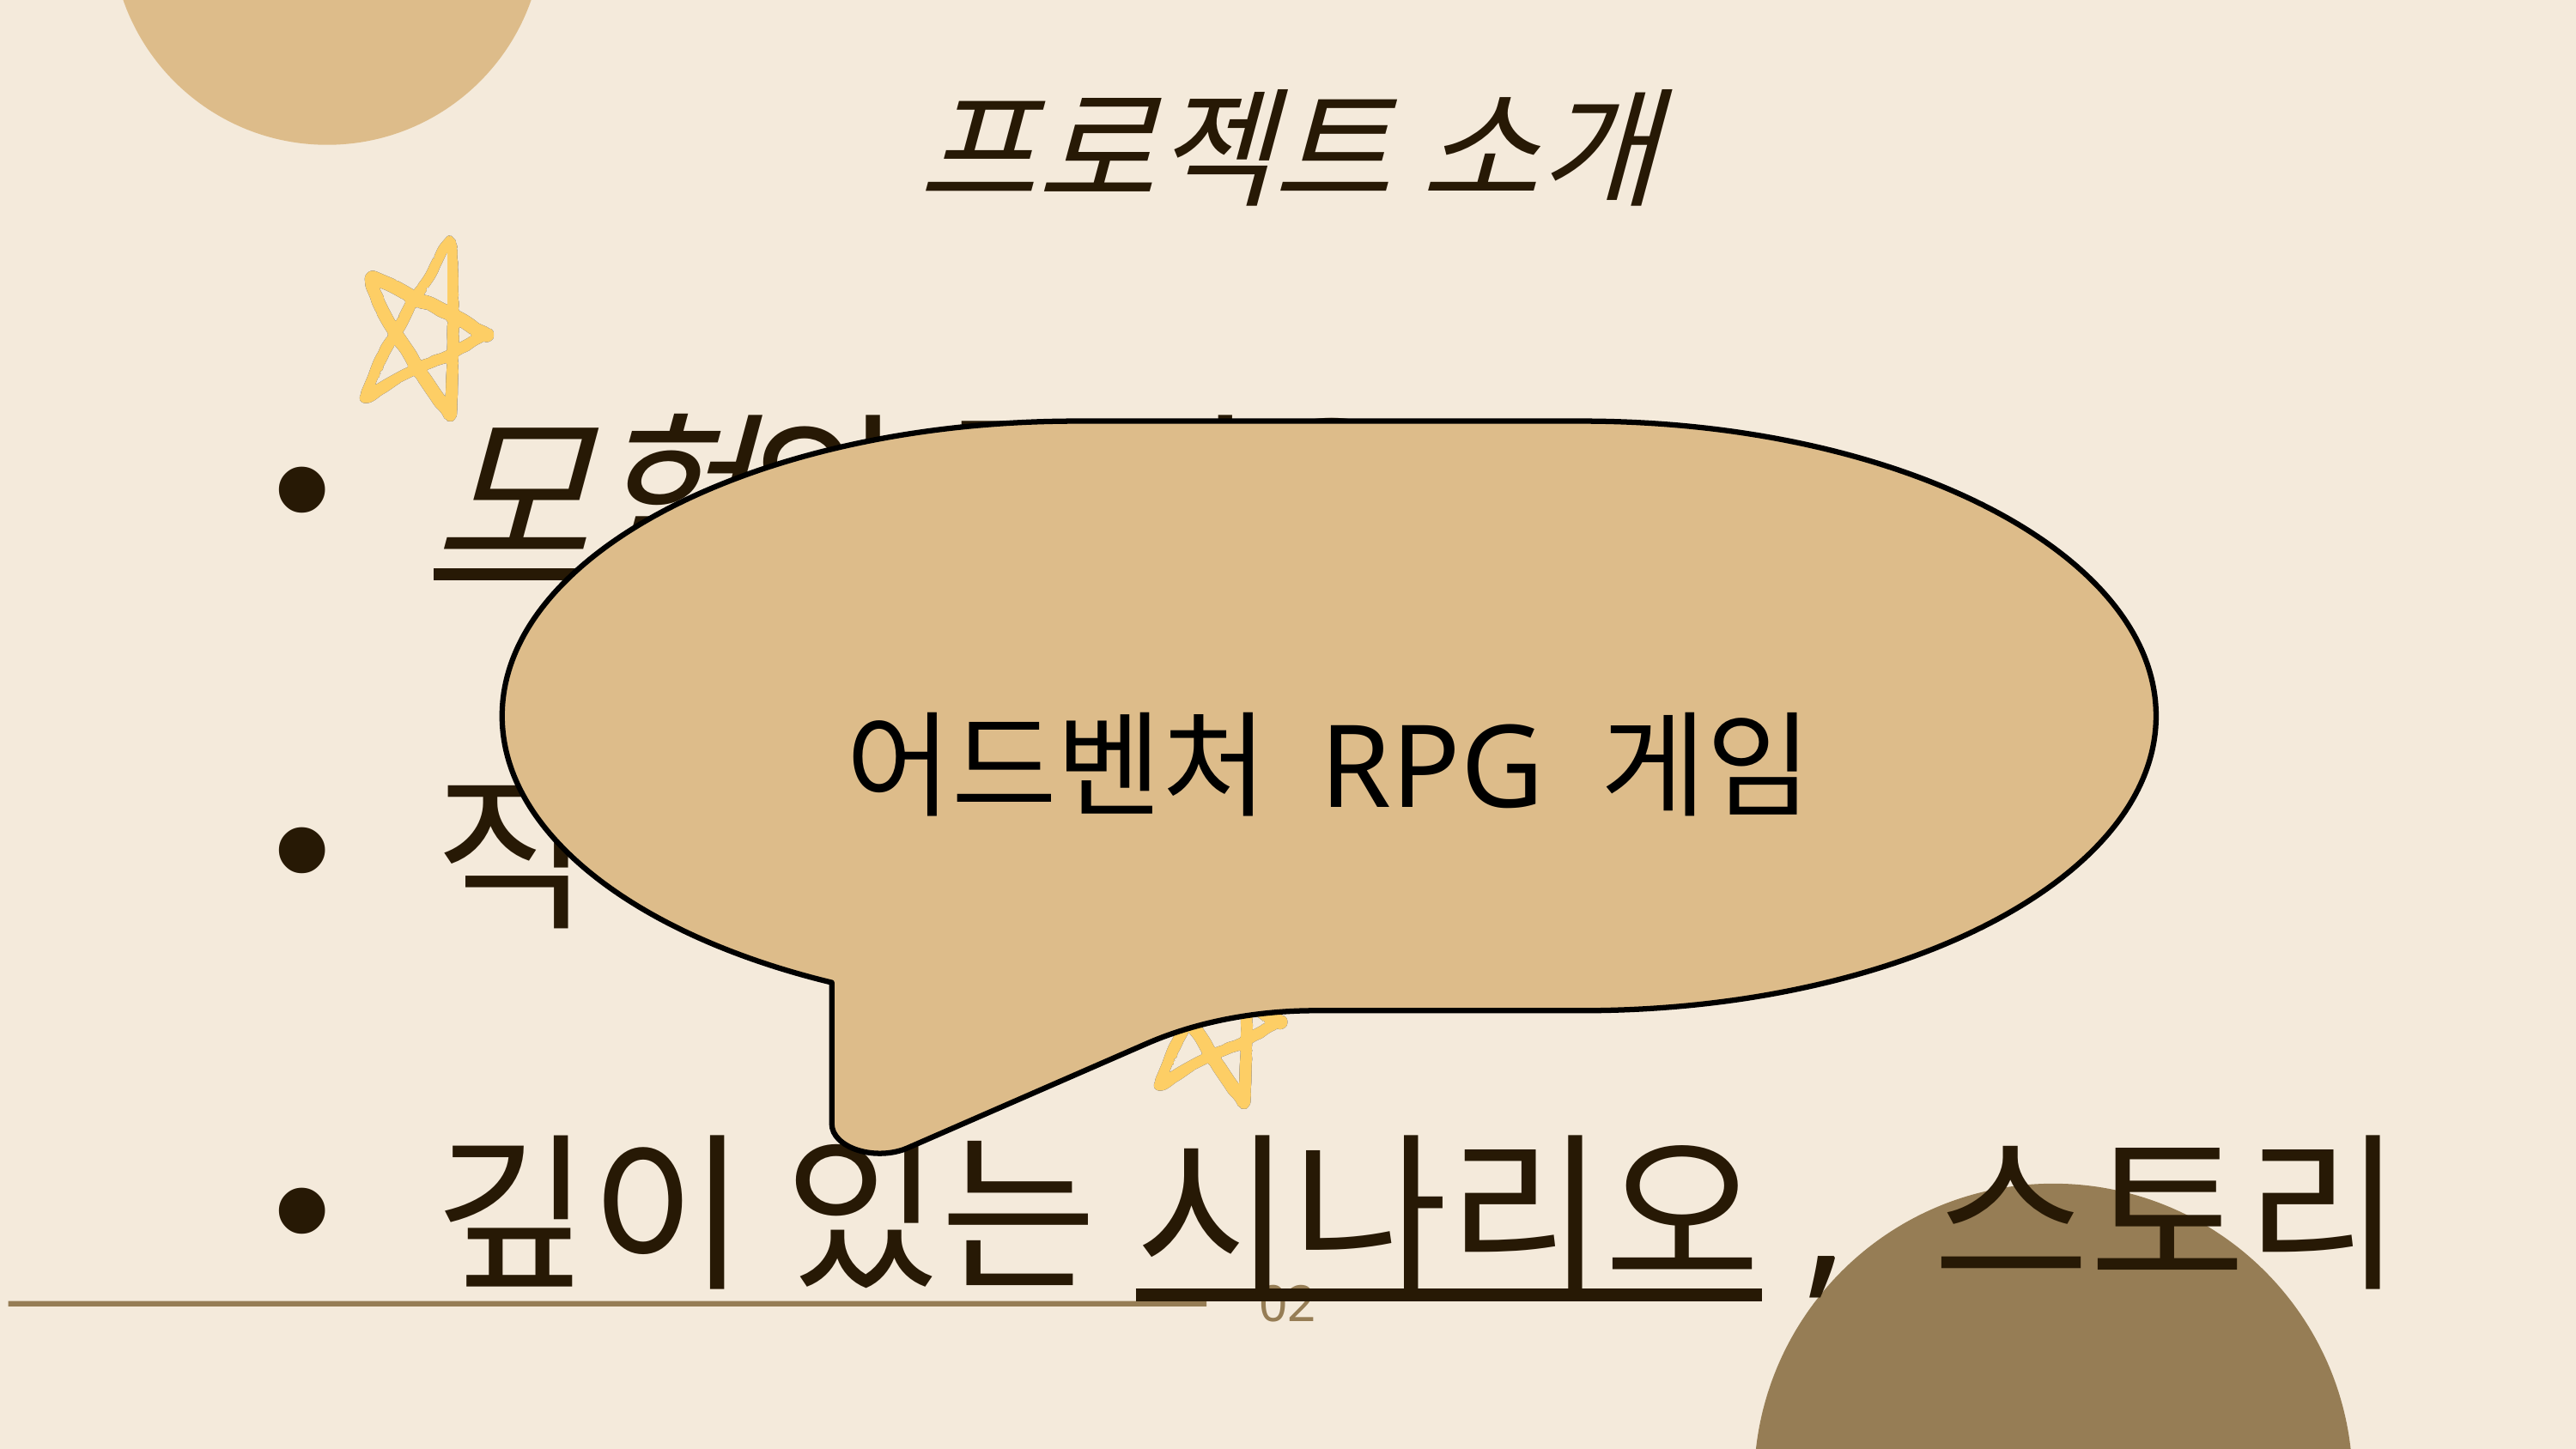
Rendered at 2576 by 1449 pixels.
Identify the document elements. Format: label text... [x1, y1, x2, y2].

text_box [501, 421, 2157, 1182]
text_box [1753, 1183, 2354, 1449]
text_box 프로젝트 소개 [607, 67, 1969, 222]
text_box 모험의 즐거움 직책과 육성, 성취감 깊이 있는 시나리오, 스토리 [111, 228, 2548, 1311]
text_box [111, 0, 544, 145]
text_box 02 [822, 1311, 1749, 1332]
